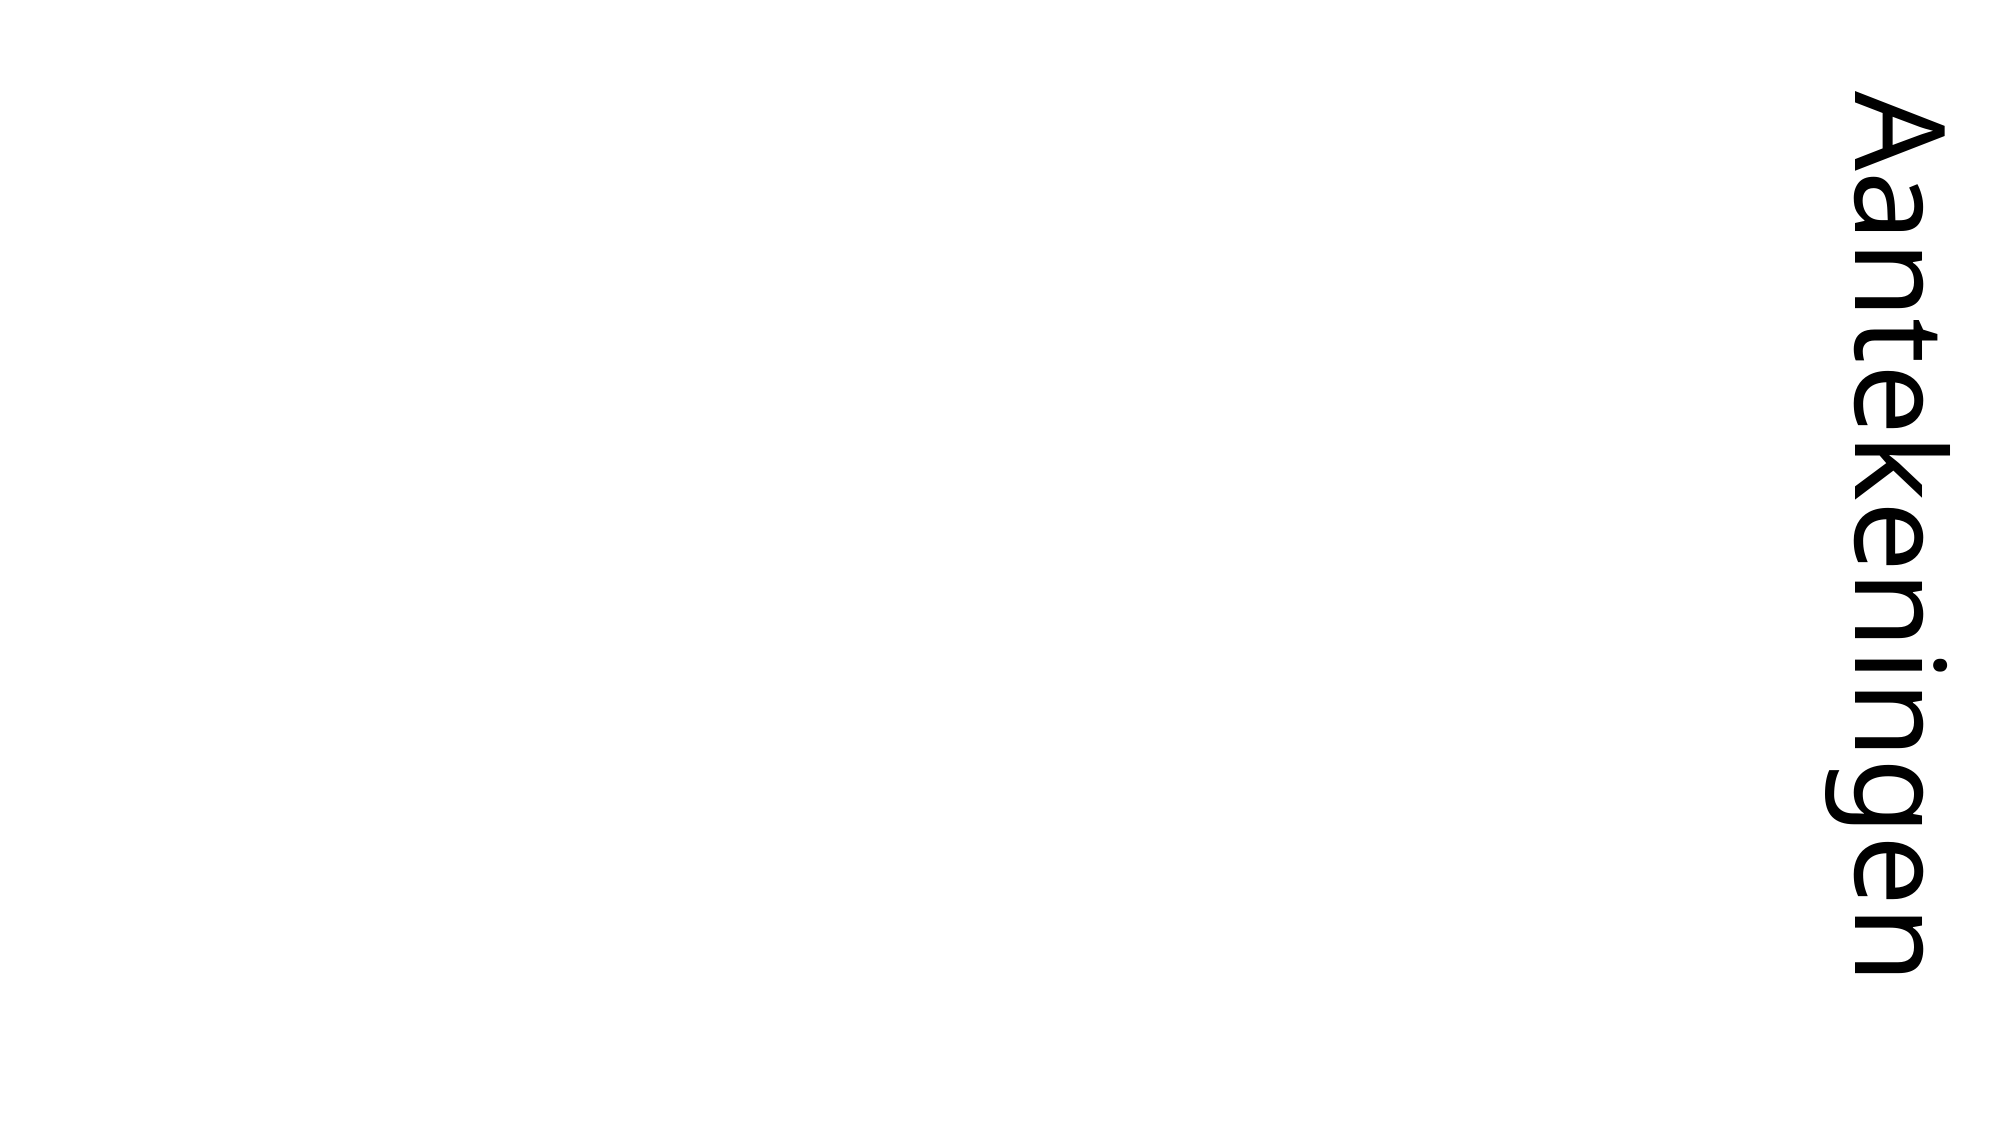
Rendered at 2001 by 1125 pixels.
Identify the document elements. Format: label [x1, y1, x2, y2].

title [1820, 0, 2000, 1125]
